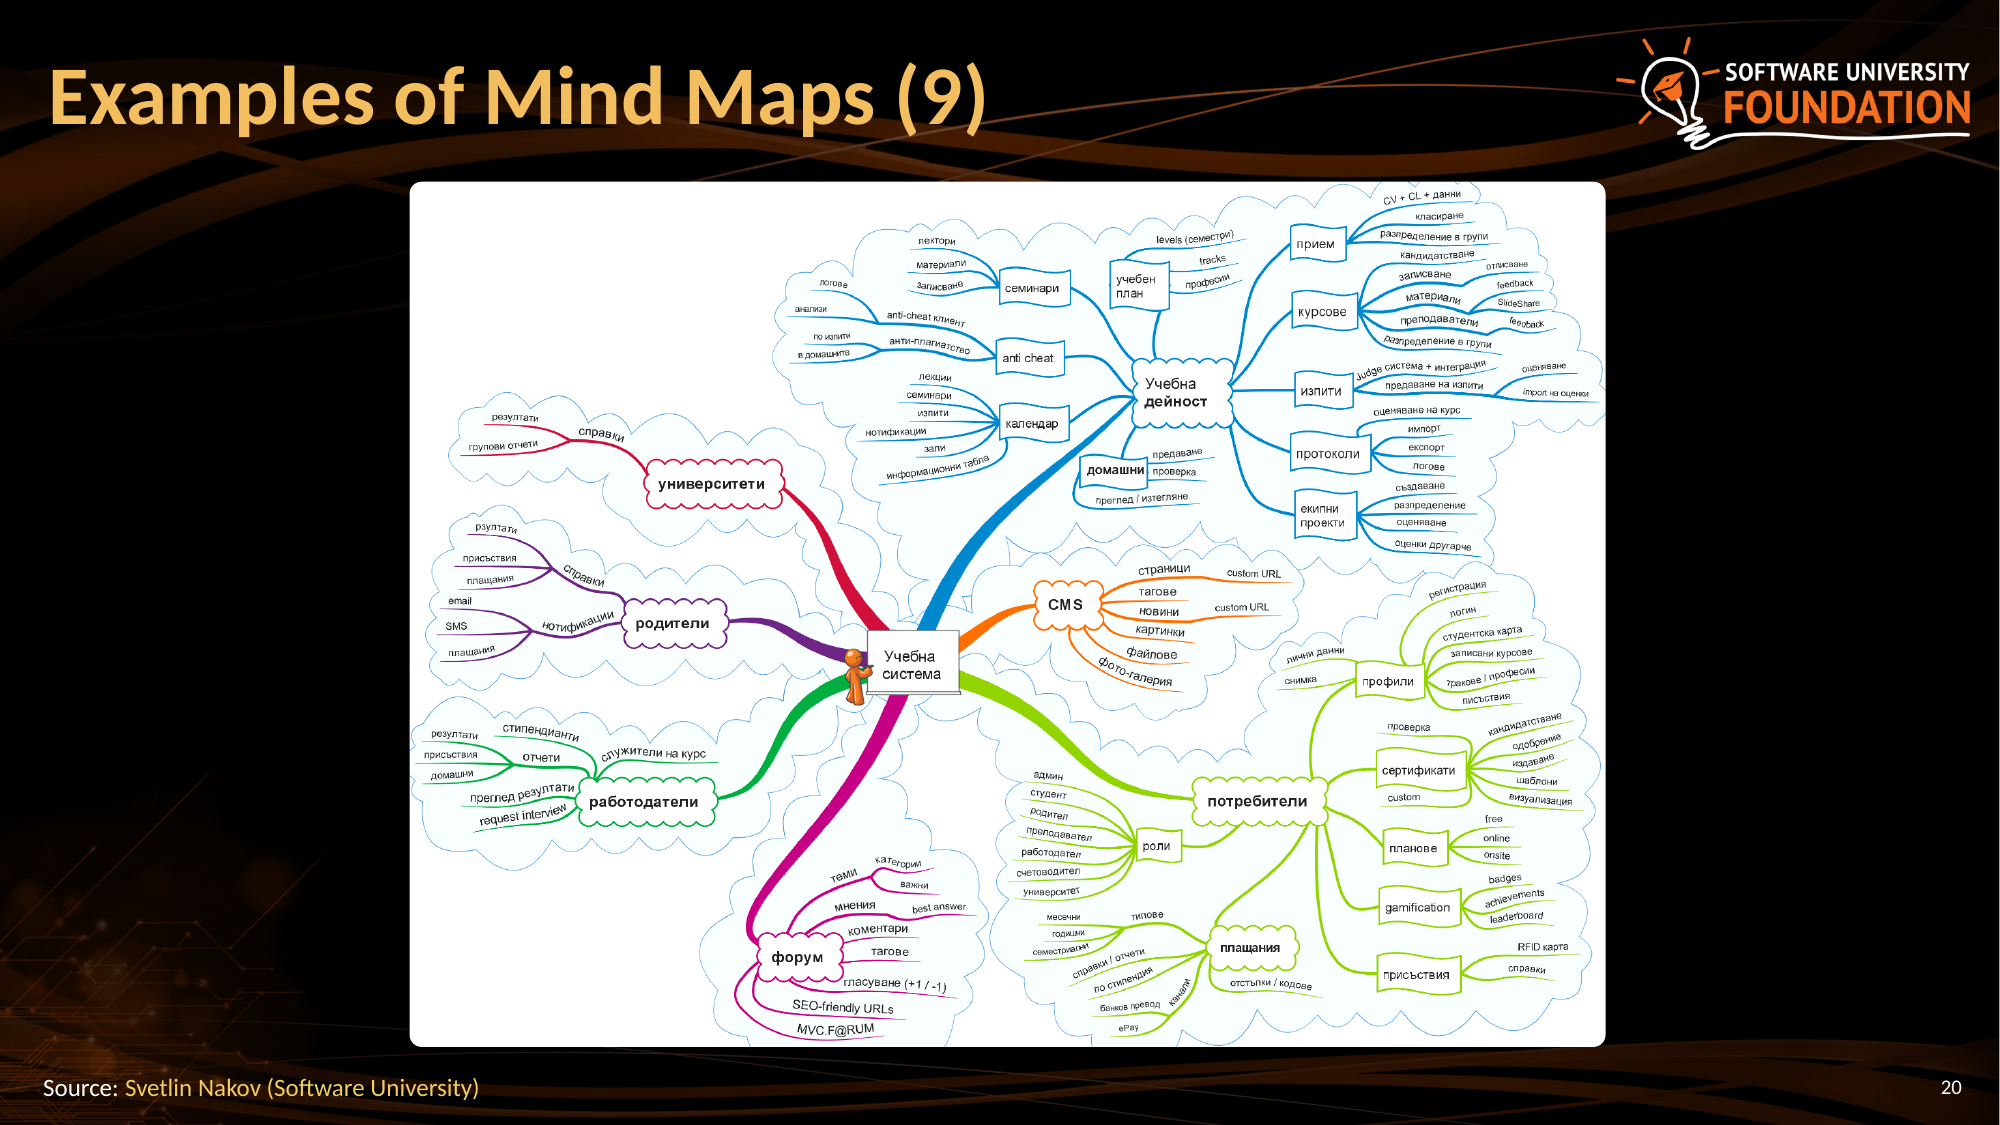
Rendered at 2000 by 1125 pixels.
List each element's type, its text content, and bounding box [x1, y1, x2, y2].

slide_number 20 [1897, 1070, 1968, 1103]
title Examples of Mind Maps (9) [30, 6, 1602, 189]
text_box Source: Svetlin Nakov (Software University) [28, 1063, 1404, 1109]
picture [0, 0, 2000, 1125]
